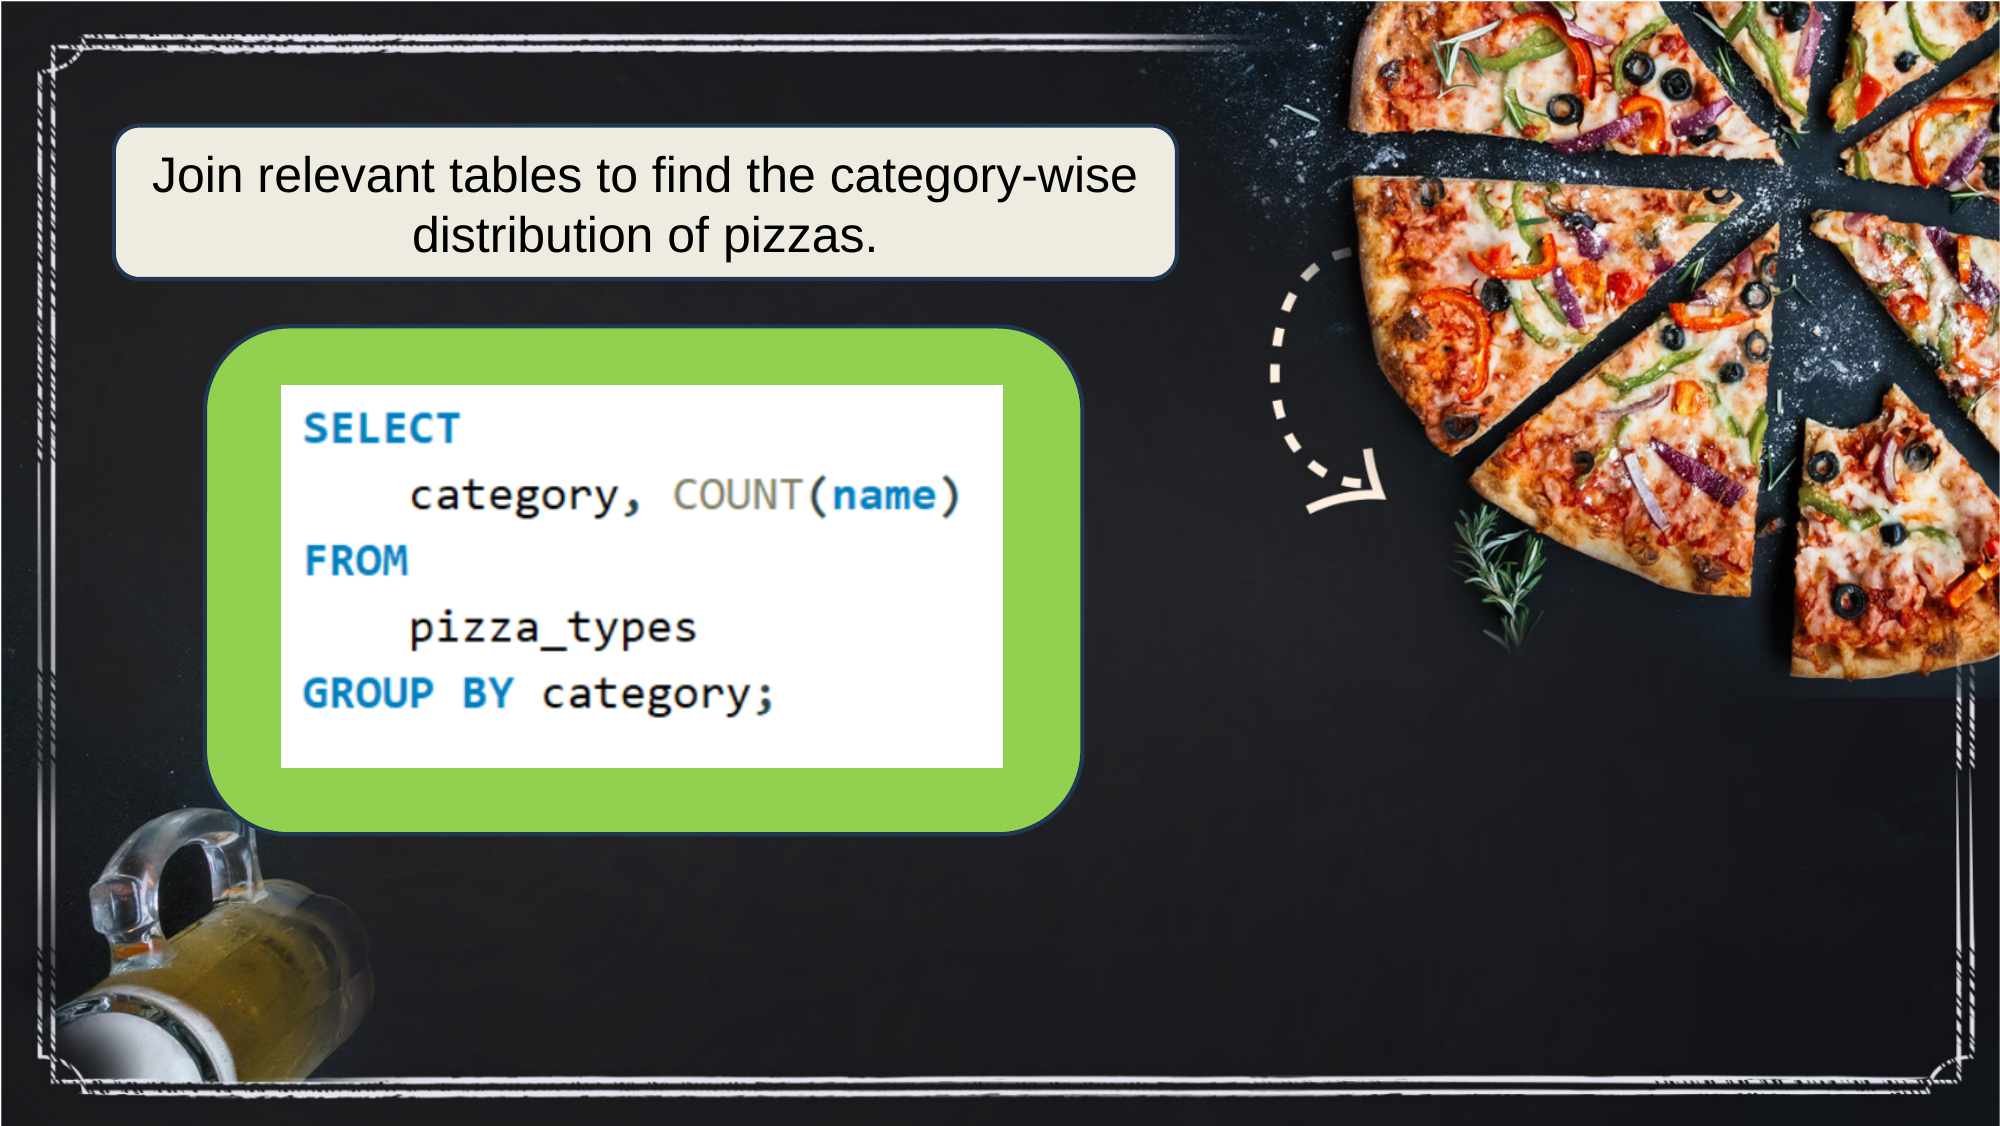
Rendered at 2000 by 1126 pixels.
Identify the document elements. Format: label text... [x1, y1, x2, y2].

text_box Join relevant tables to find the category-wise distribution of pizzas. [111, 123, 1180, 282]
picture [3, 2, 2000, 1126]
text_box [202, 324, 1085, 837]
